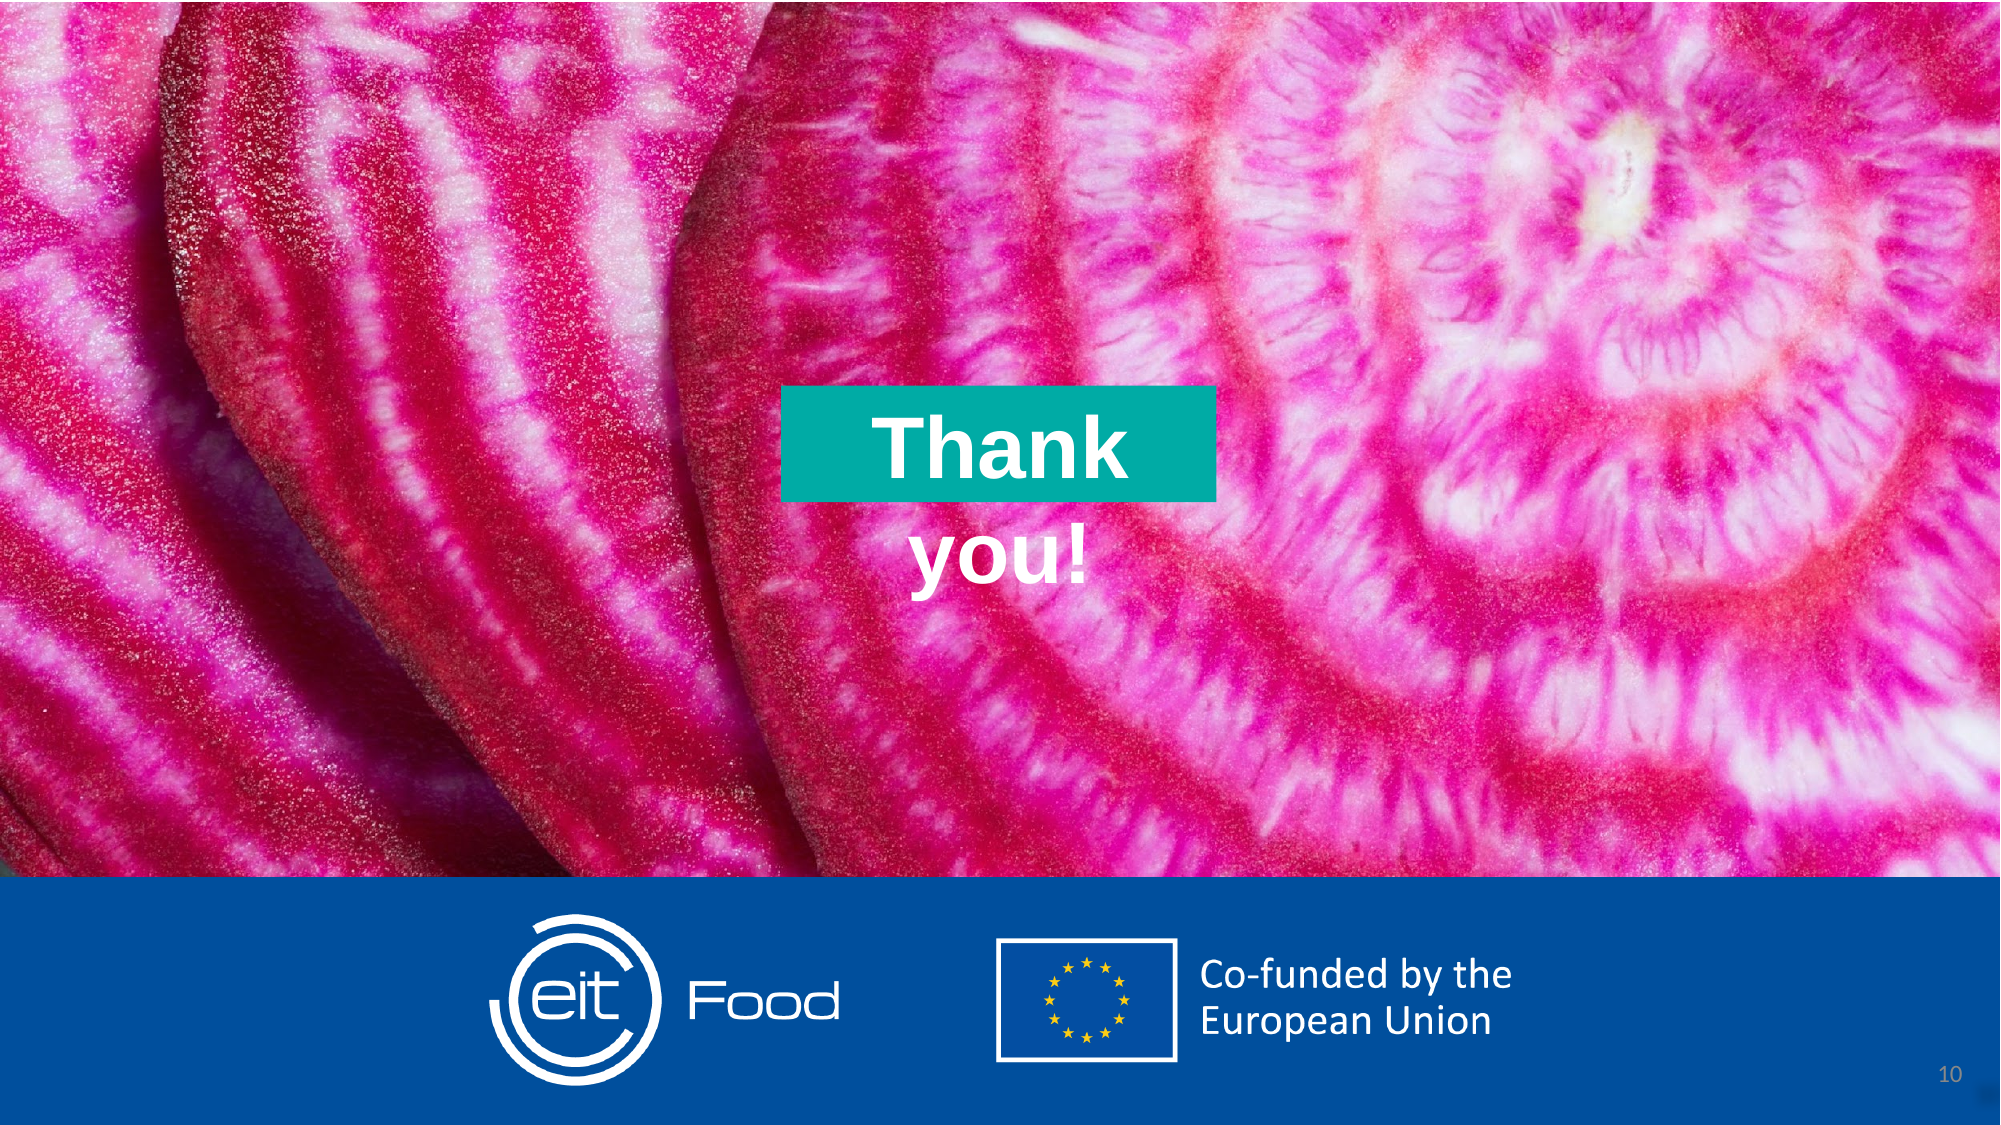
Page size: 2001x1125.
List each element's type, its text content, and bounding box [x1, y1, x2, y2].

picture [489, 914, 1511, 1086]
slide_number ‹#› [1527, 1042, 1978, 1103]
picture [0, 2, 2000, 877]
text_box Thank you! [761, 383, 1239, 609]
